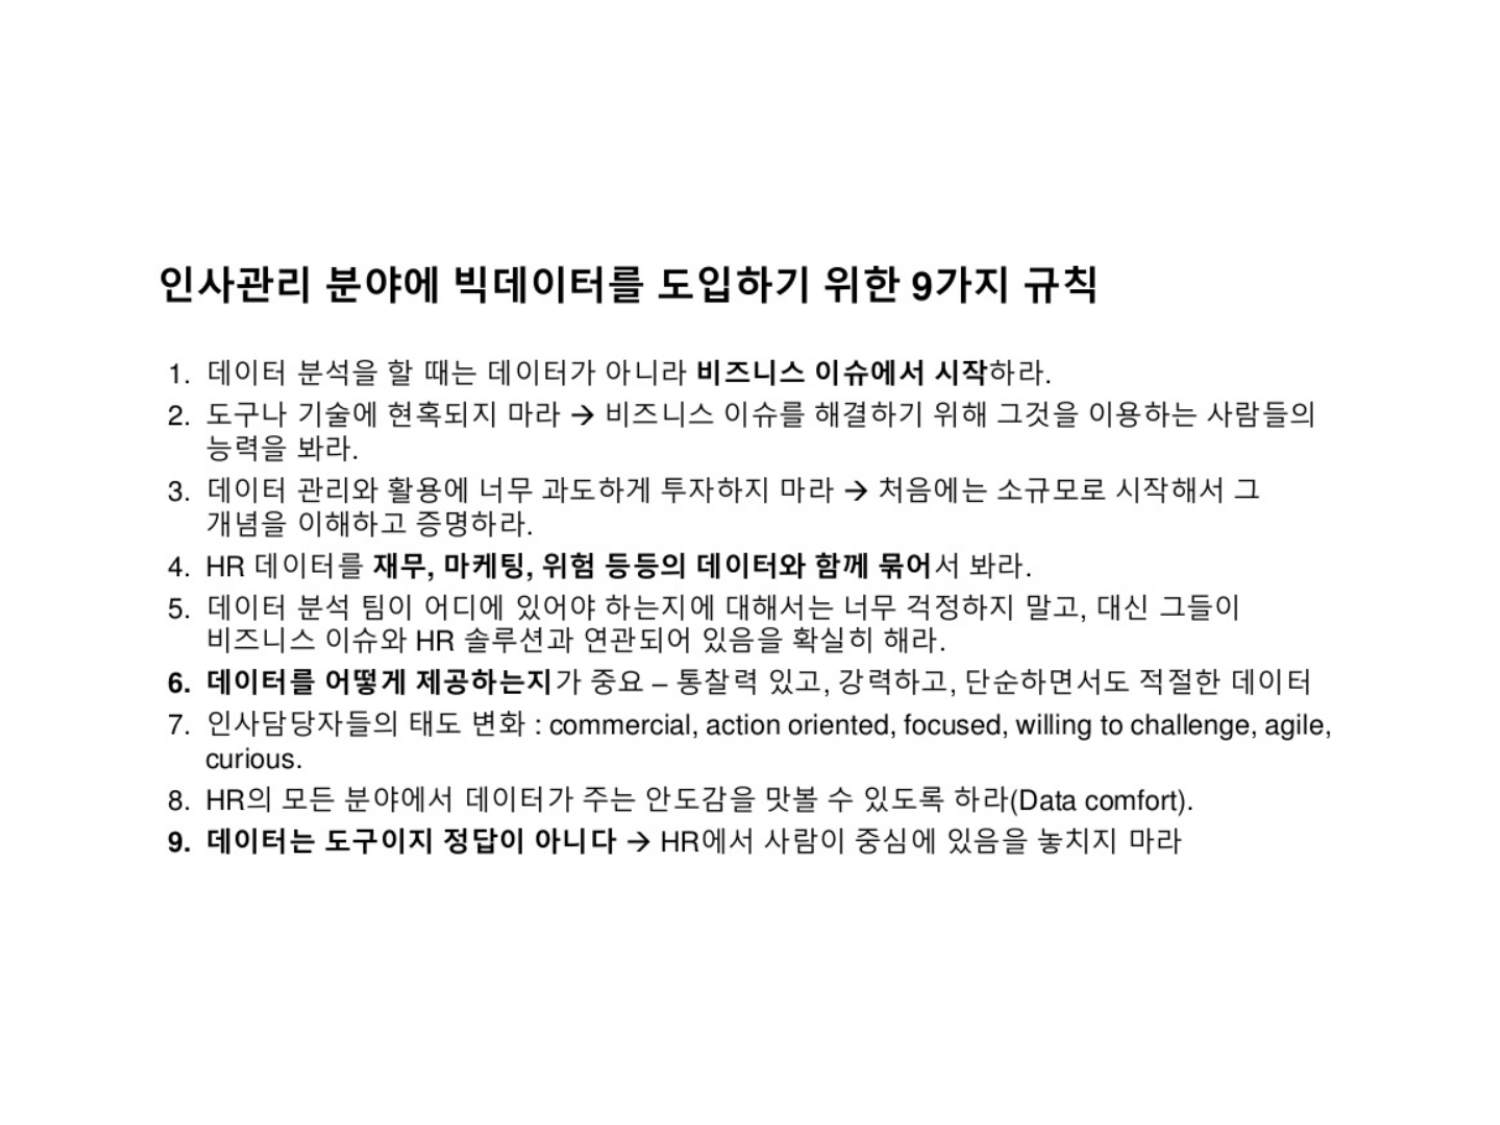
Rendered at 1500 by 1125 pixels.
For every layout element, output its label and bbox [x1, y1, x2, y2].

picture [142, 263, 1357, 862]
